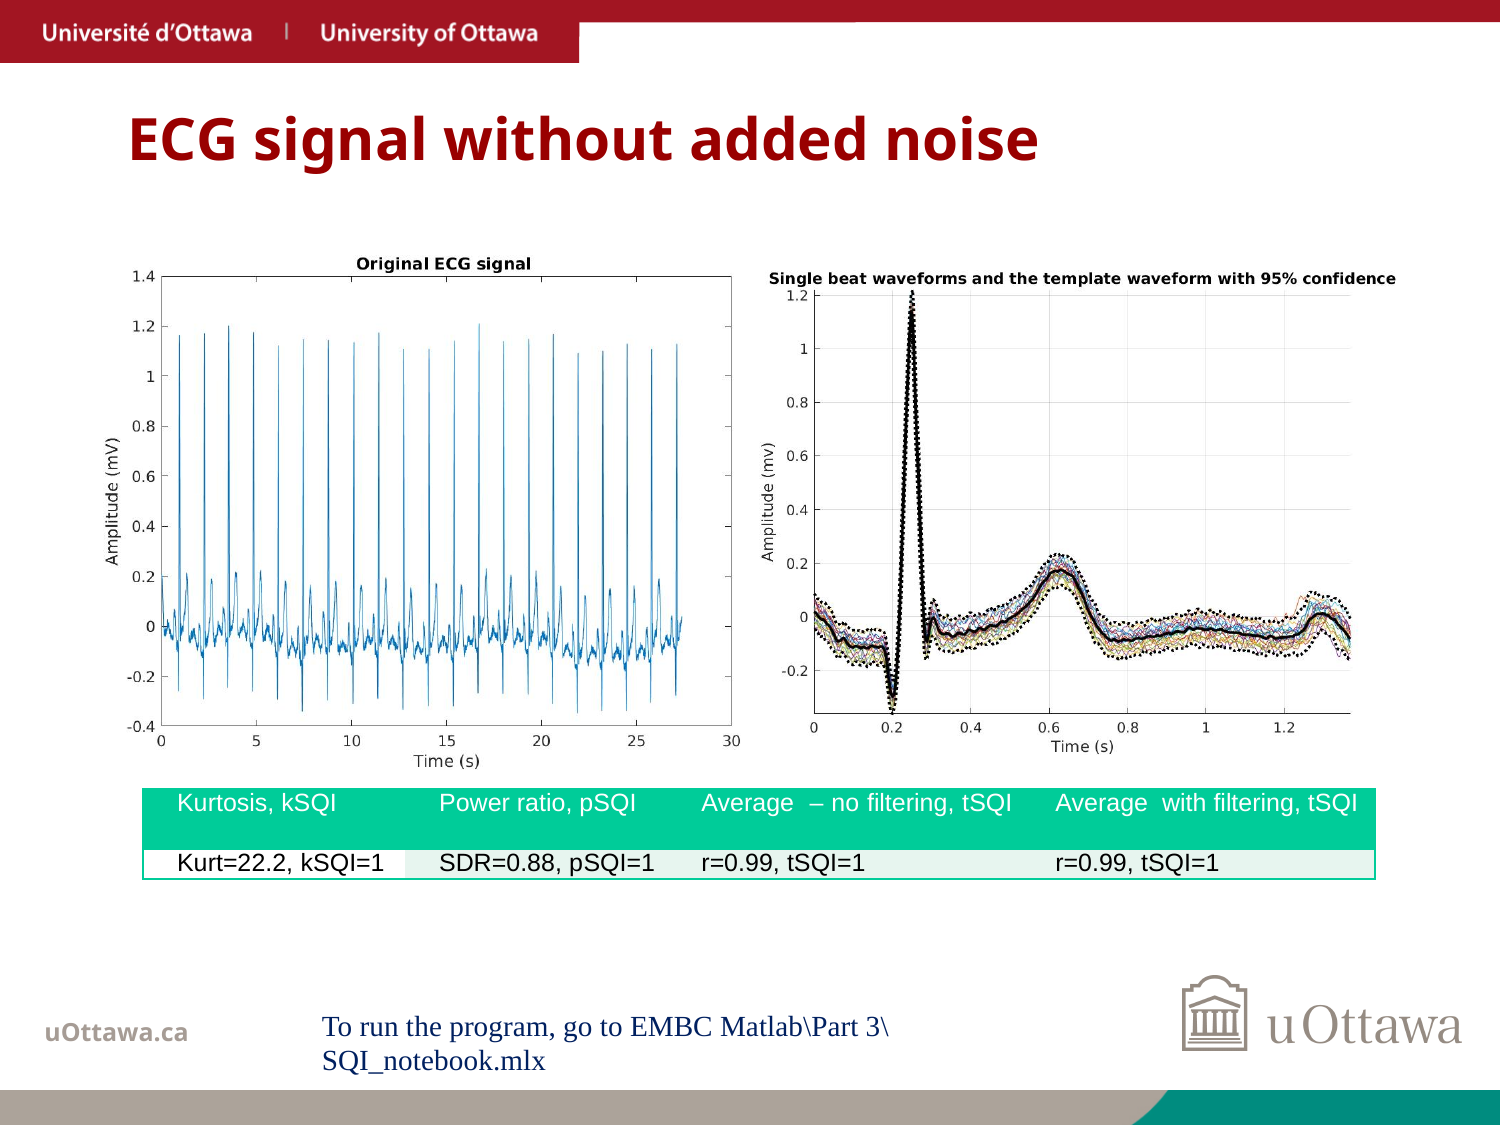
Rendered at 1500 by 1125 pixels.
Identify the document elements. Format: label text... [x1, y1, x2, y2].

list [759, 270, 1398, 755]
text_box To run the program, go to EMBC Matlab\Part 3\SQI_notebook.mlx [307, 999, 1060, 1085]
picture [0, 0, 1500, 63]
picture [0, 1090, 1500, 1125]
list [102, 255, 741, 770]
picture [1182, 975, 1462, 1051]
title ECG signal without added noise [112, 62, 1188, 213]
